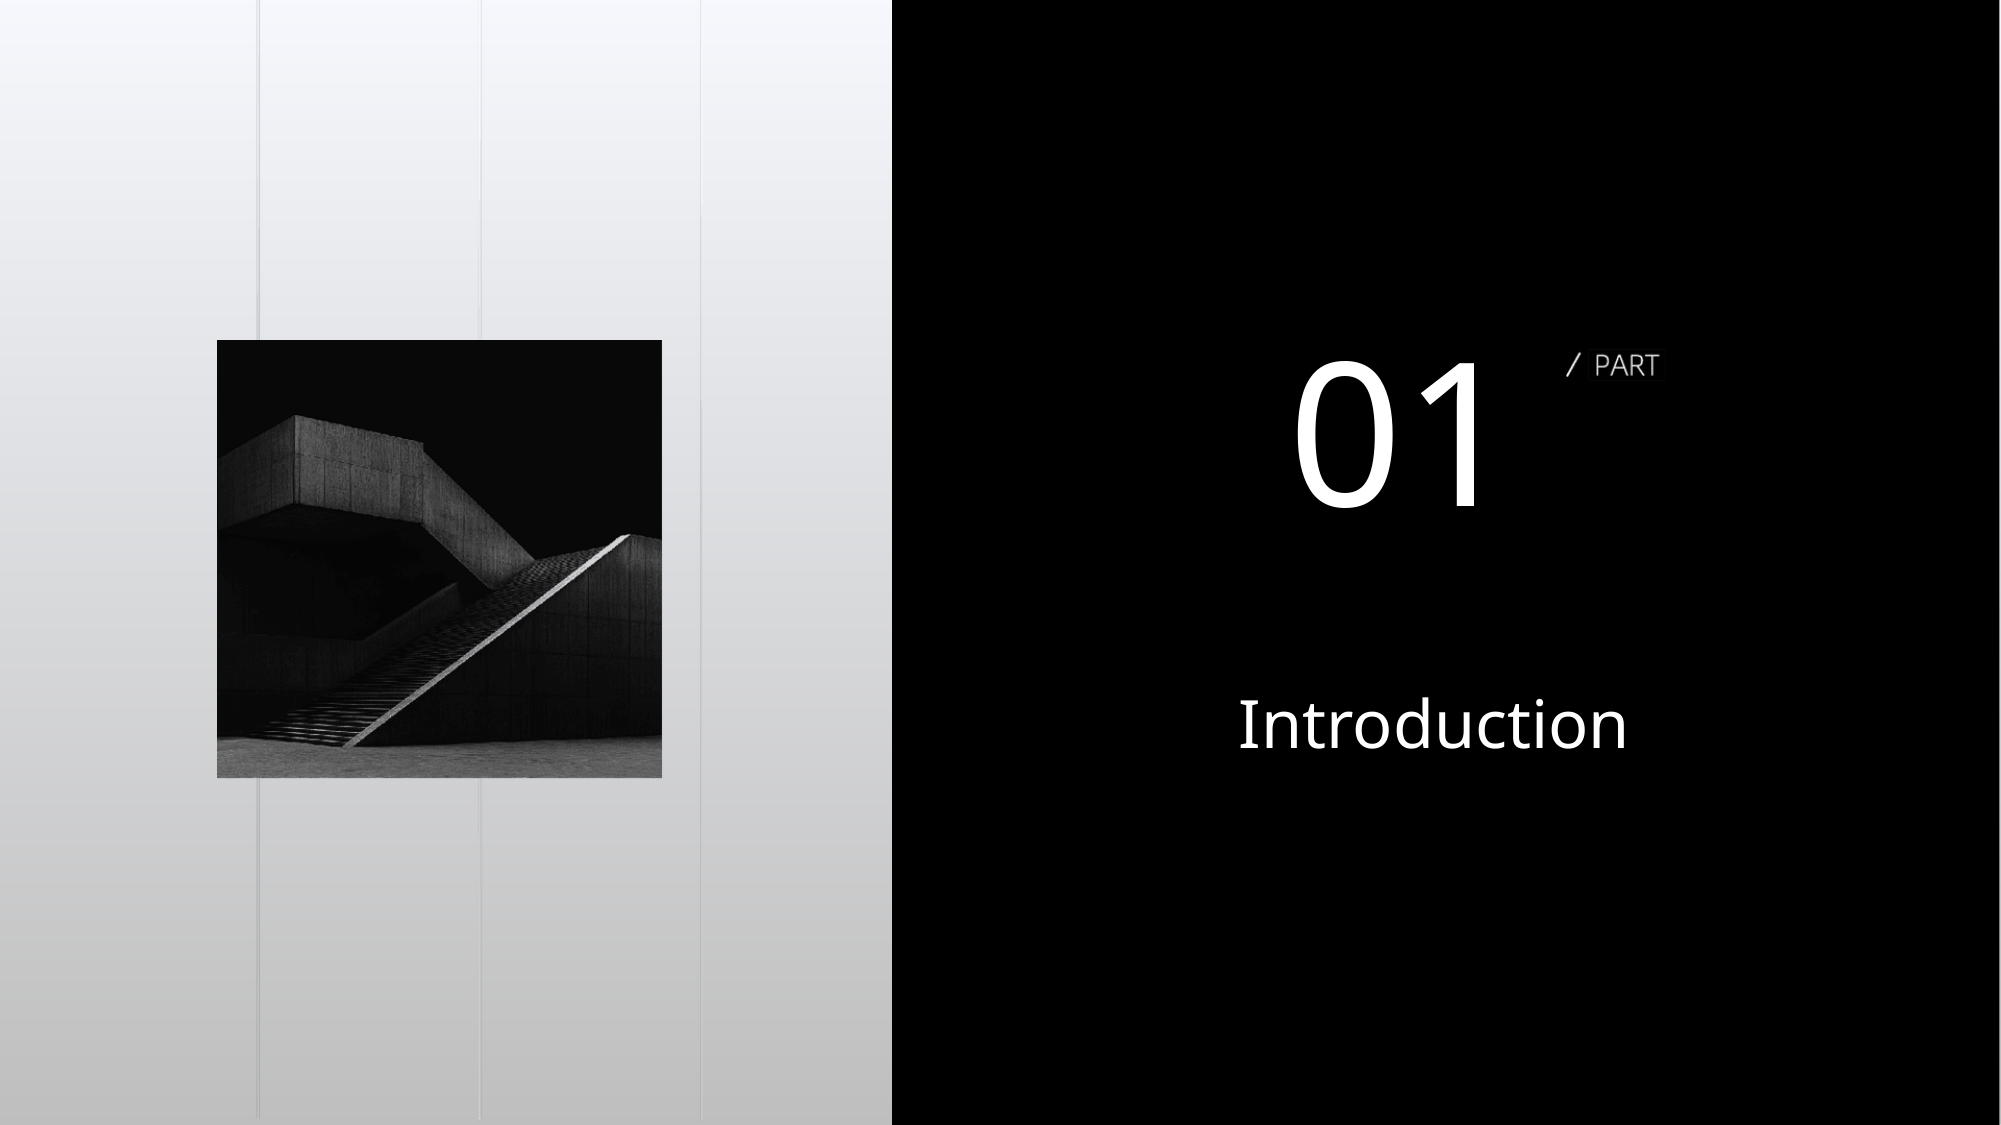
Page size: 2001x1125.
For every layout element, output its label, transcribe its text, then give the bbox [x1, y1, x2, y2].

text_box [892, 0, 2000, 1125]
text_box [0, 0, 892, 1125]
picture [1565, 340, 1718, 396]
picture [178, 0, 703, 1122]
text_box Introduction [1070, 658, 1799, 885]
text_box 01 [1273, 299, 1567, 518]
